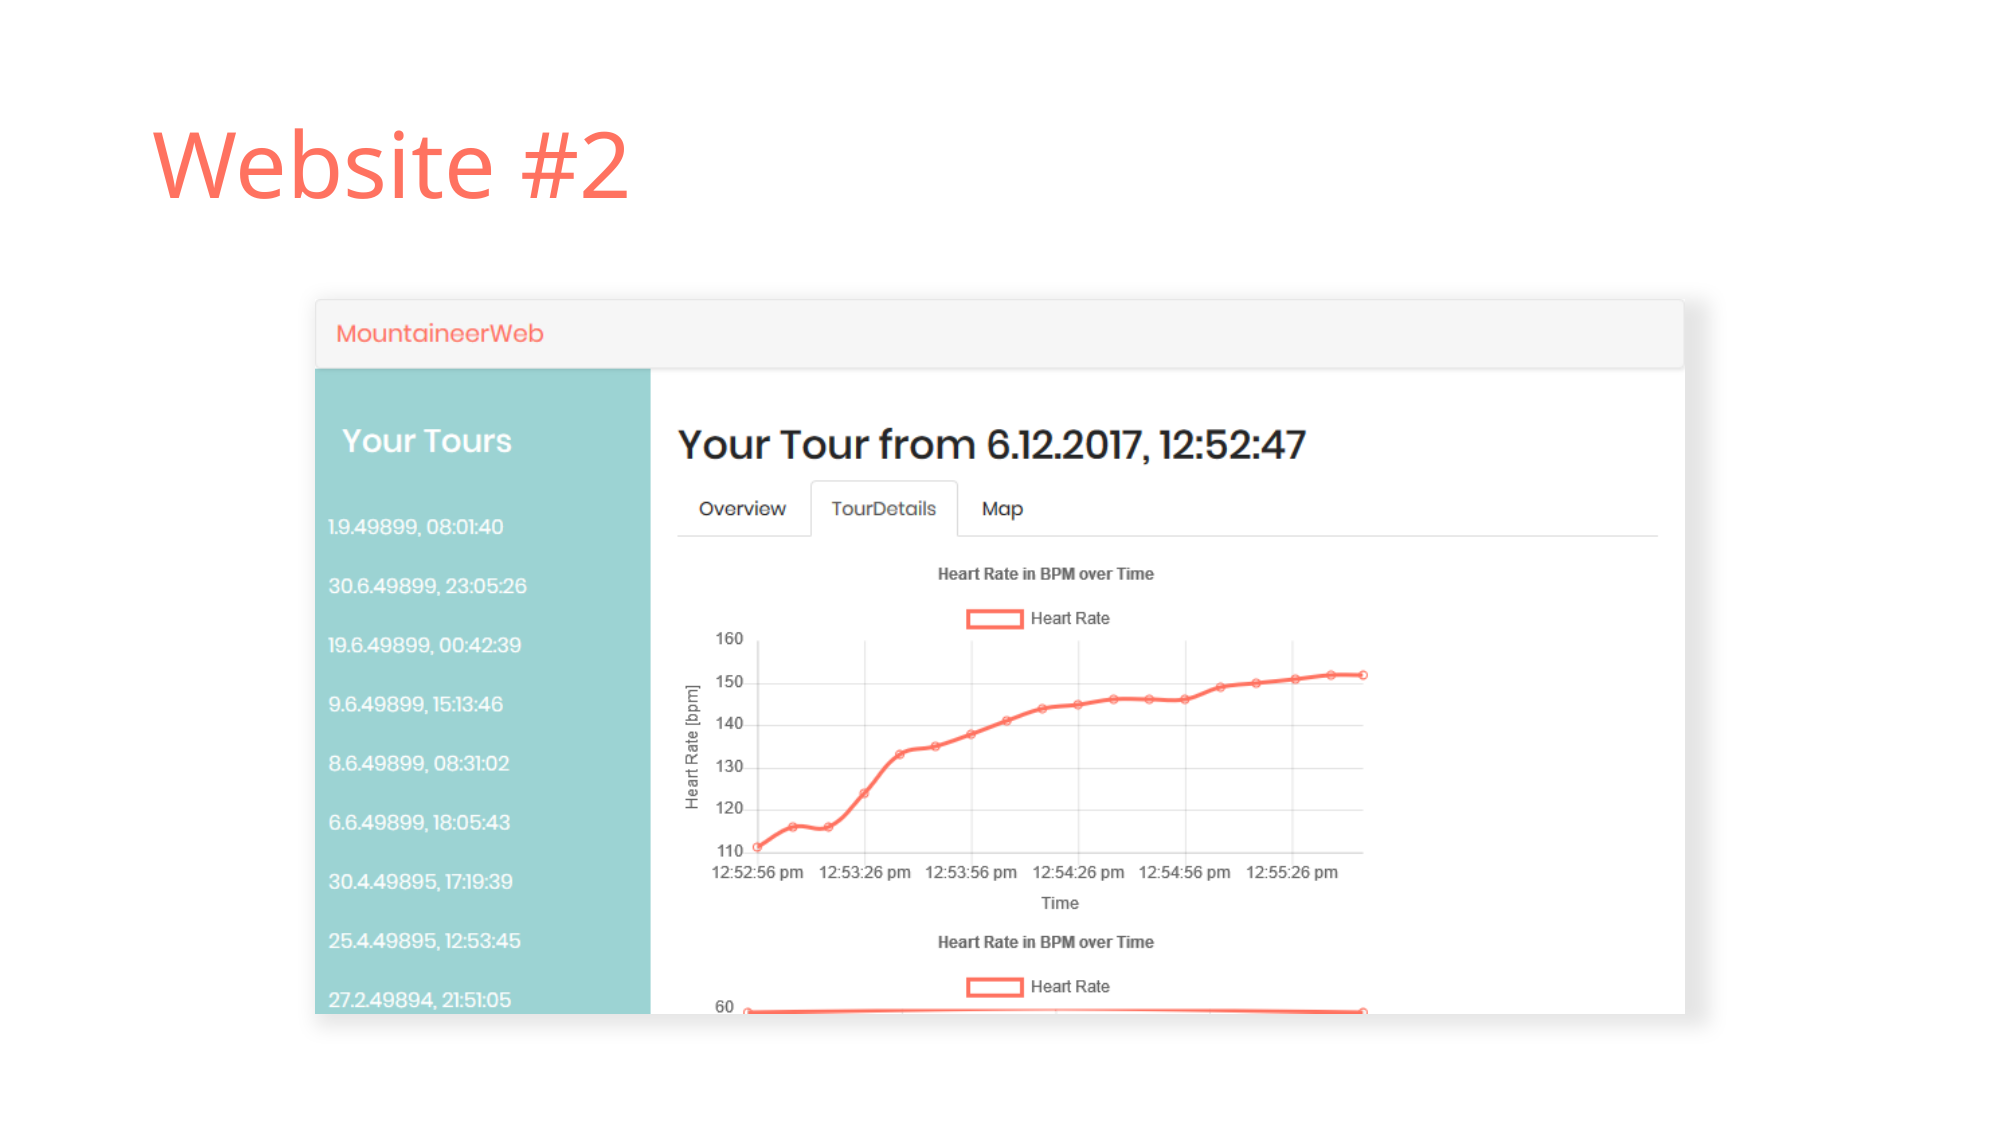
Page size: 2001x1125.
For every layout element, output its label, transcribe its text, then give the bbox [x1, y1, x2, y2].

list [315, 299, 1685, 1014]
title Website #2 [137, 59, 1863, 278]
